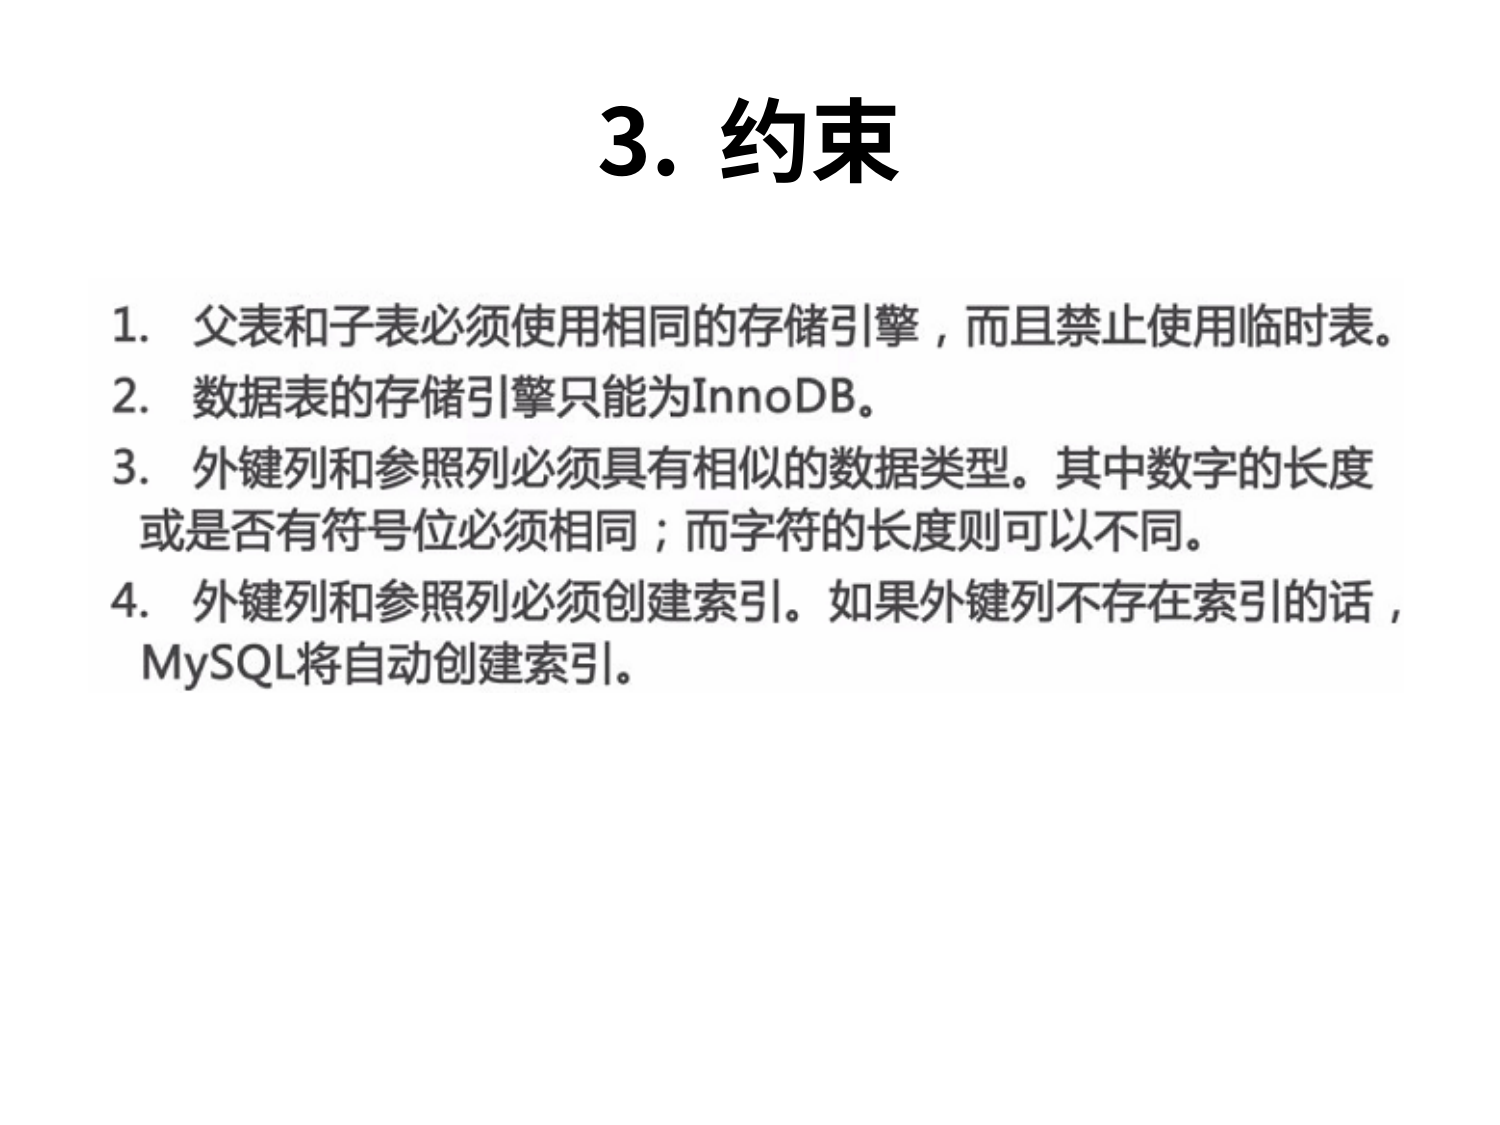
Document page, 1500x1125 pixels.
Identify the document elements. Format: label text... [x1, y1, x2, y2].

list [41, 231, 1458, 1049]
title 约束 [75, 45, 1425, 231]
picture [88, 278, 1404, 693]
